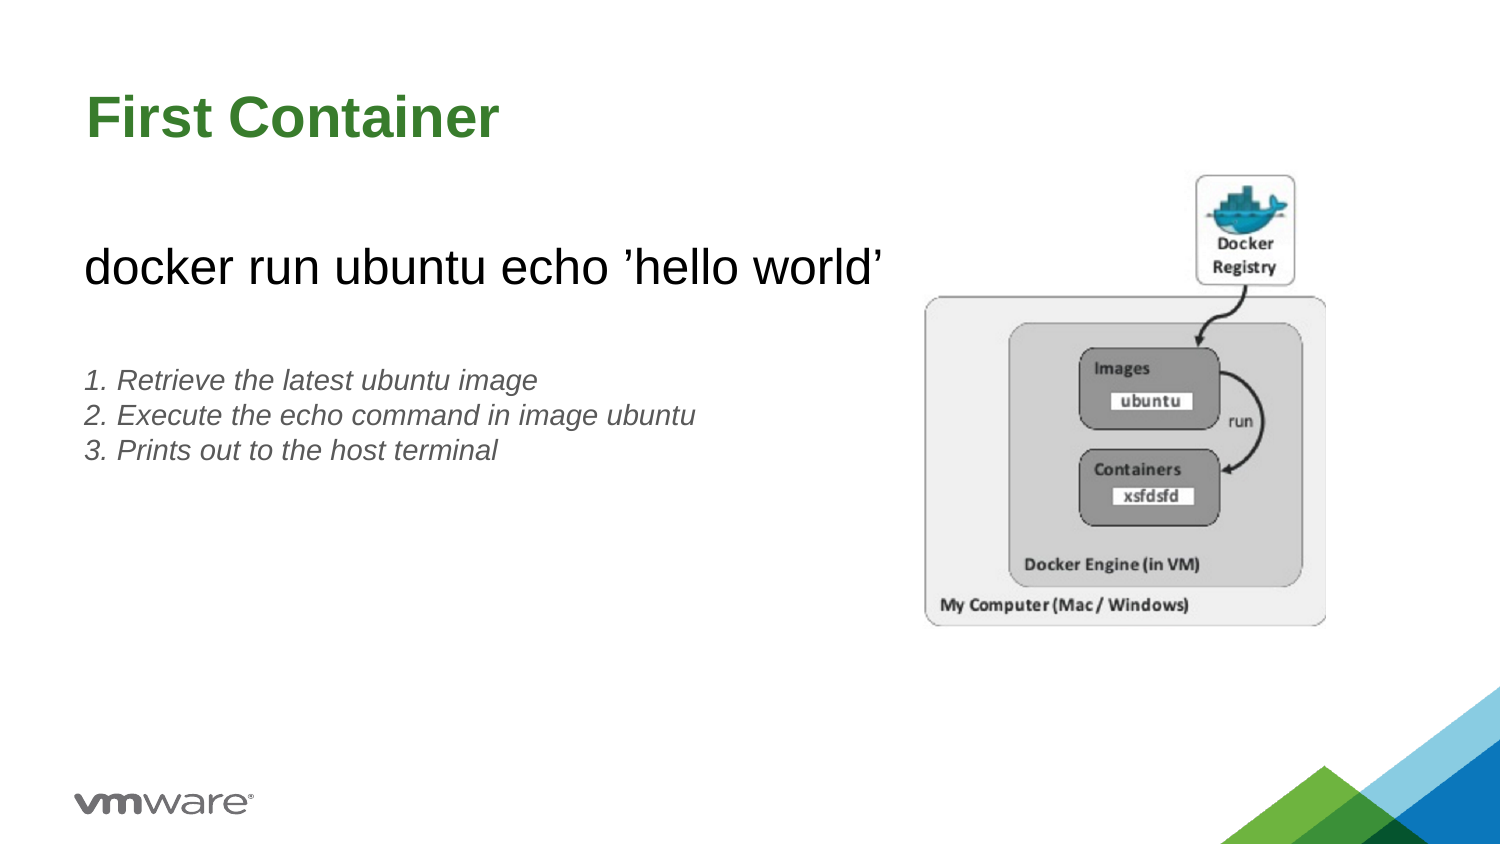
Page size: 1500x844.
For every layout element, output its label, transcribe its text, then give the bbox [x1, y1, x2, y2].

picture [1209, 684, 1500, 844]
text_box docker run ubuntu echo ’hello world’ [69, 226, 905, 308]
text_box 1. Retrieve the latest ubuntu image 2. Execute the echo command in image ubuntu 3. Prints out to the host terminal [69, 353, 852, 480]
title First Container [86, 49, 1354, 150]
picture [910, 168, 1326, 630]
